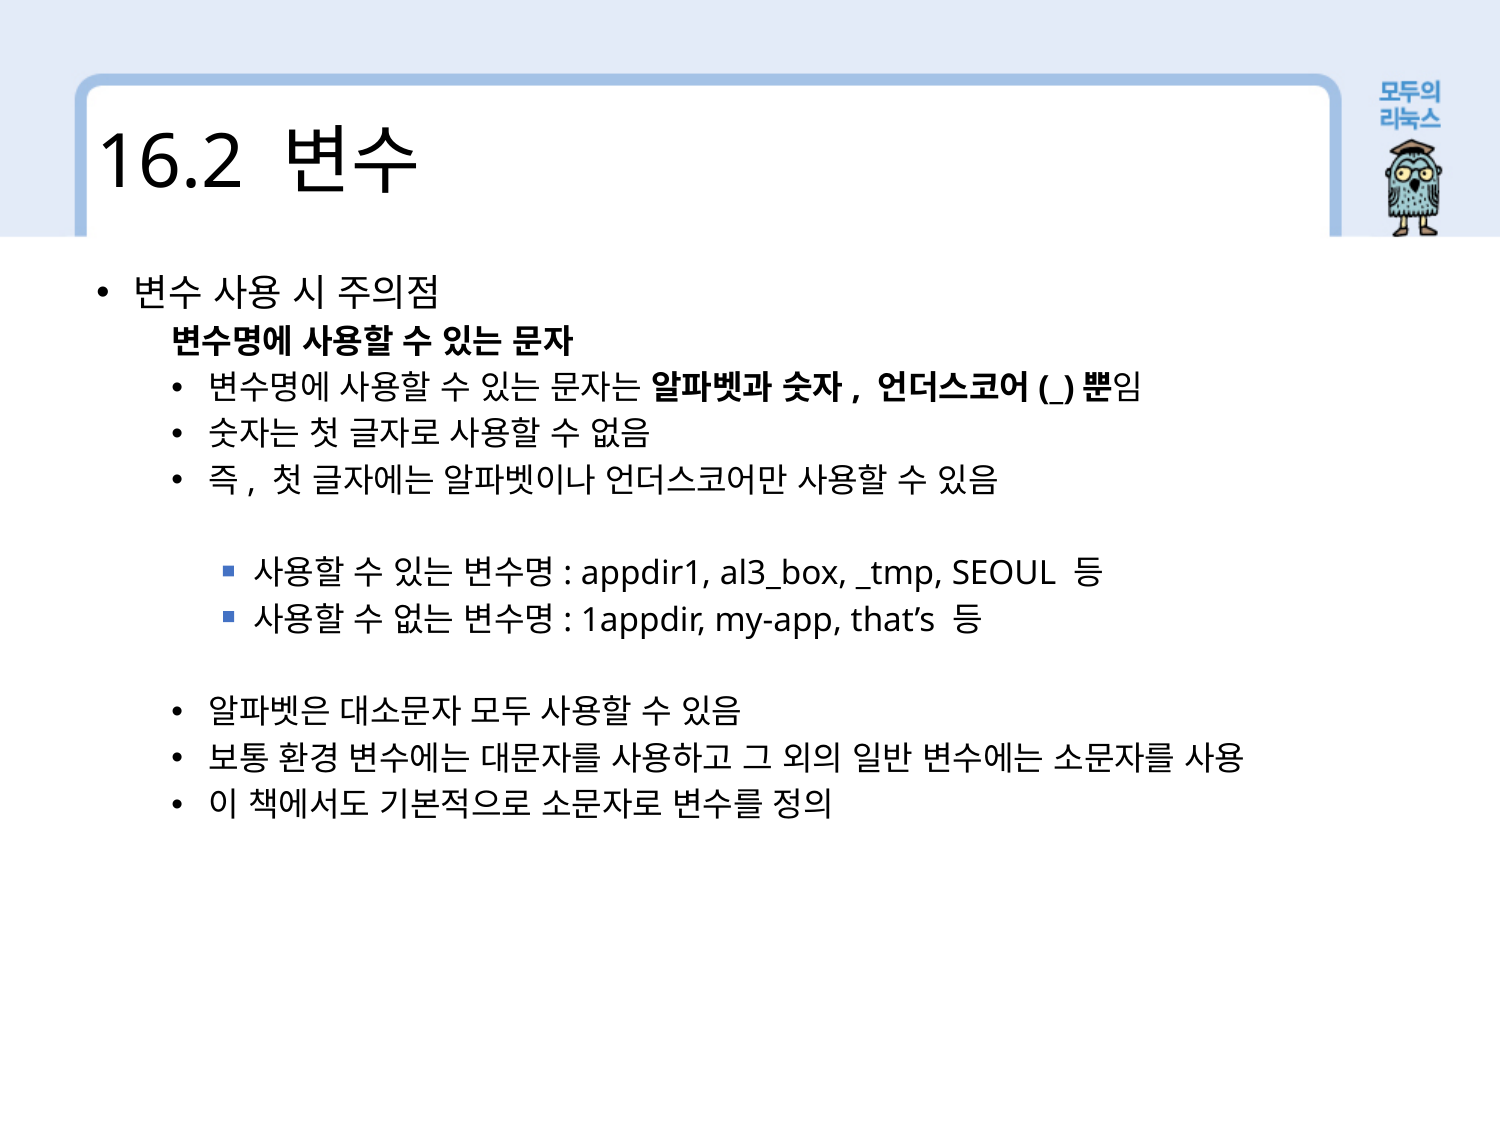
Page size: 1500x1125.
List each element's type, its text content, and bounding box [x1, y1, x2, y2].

picture [0, 0, 1500, 1125]
text_box 16.2 변수 [81, 115, 1335, 221]
text_box [222, 564, 235, 577]
text_box 변수 사용 시 주의점 변수명에 사용할 수 있는 문자 변수명에 사용할 수 있는 문자는 알파벳과 숫자, 언더스코어(_)뿐임 숫자는 첫 글자로 사용할 수 없음 즉, 첫 글자에는 알파벳이나 언더스코어만 사용할 수 있음 사용할 수 있는 변수명: appdir1, al3_box, _tmp, SEOUL 등 사용할 수 없는 변수명: 1appdir, my-app, that’s 등 알파벳은 대소문자 모두 사용할 수 있음 보통 환경 변수에는 대문자를 사용하고 그 외의 일반 변수에는 소문자를 사용 이 책에서도 기본적으로 소문자로 변수를 정의 [81, 266, 1371, 1024]
text_box [222, 610, 235, 623]
